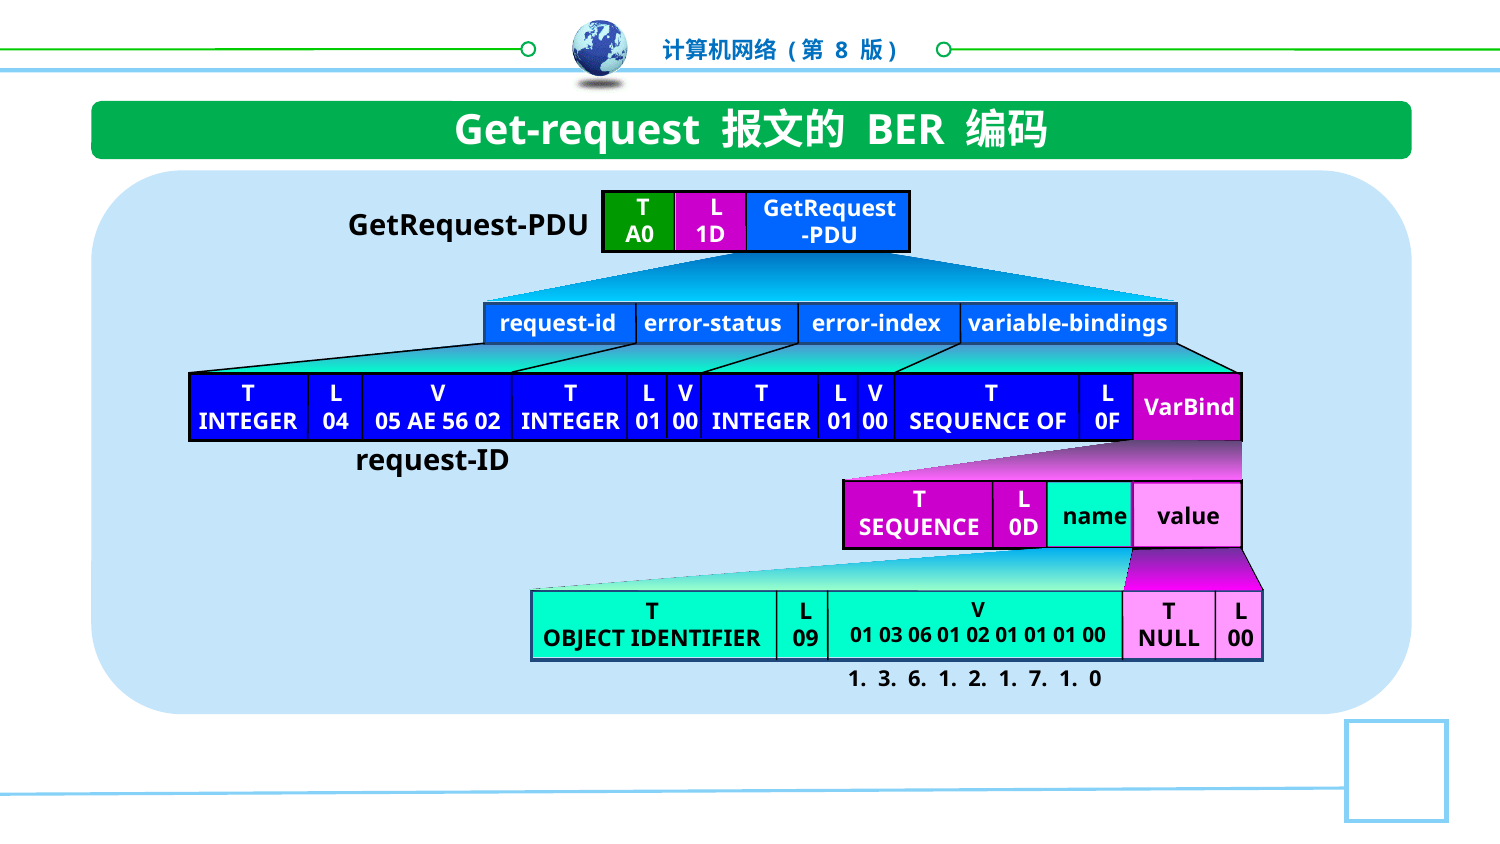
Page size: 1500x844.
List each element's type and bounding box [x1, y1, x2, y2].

text_box [91, 95, 1412, 161]
text_box [89, 168, 1414, 717]
picture [570, 18, 629, 94]
